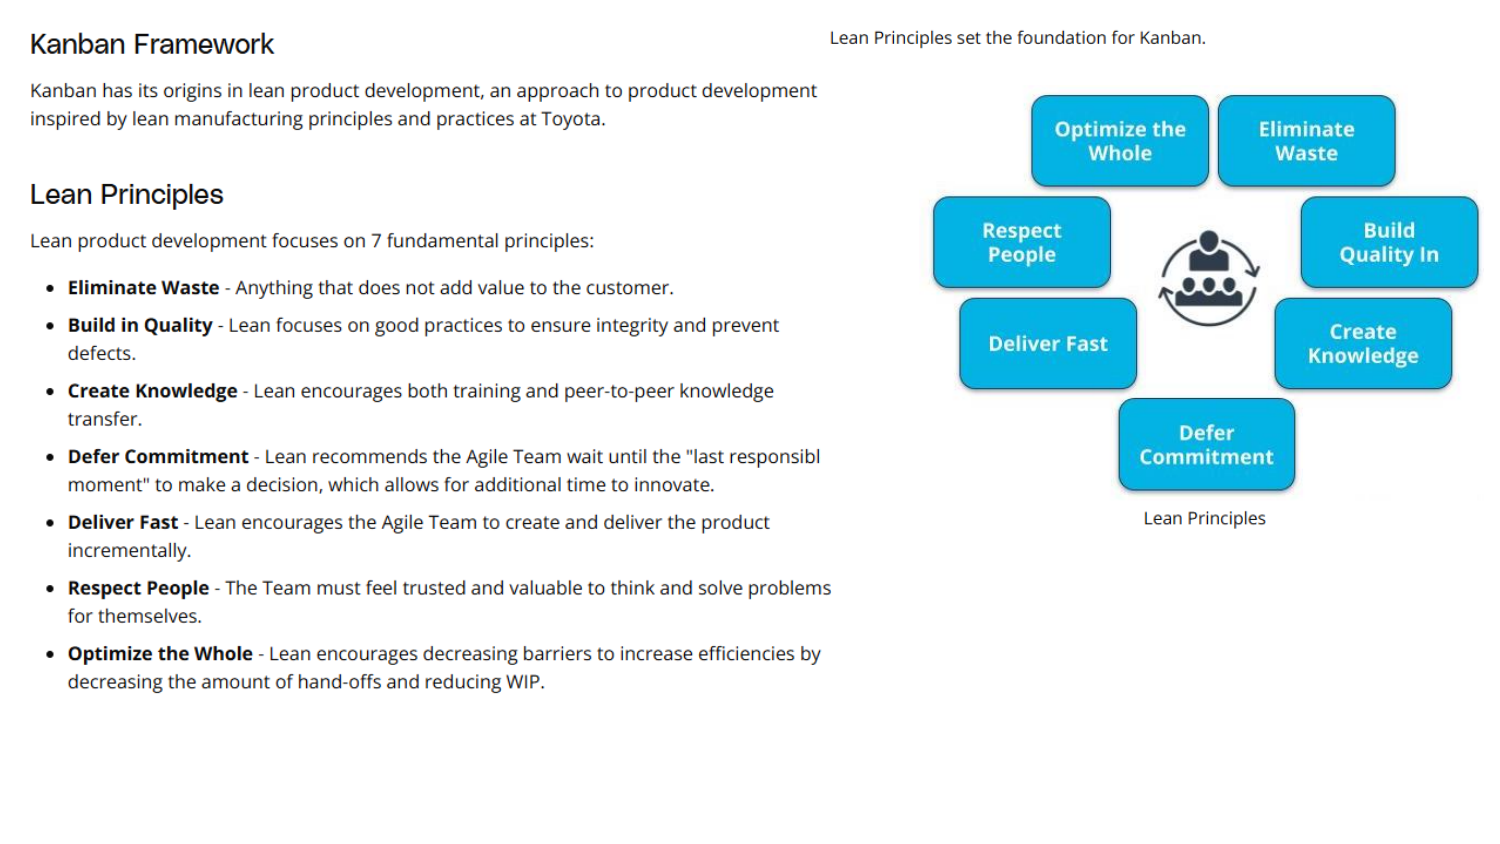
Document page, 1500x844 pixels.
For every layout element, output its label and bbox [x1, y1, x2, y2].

picture [16, 21, 1484, 699]
